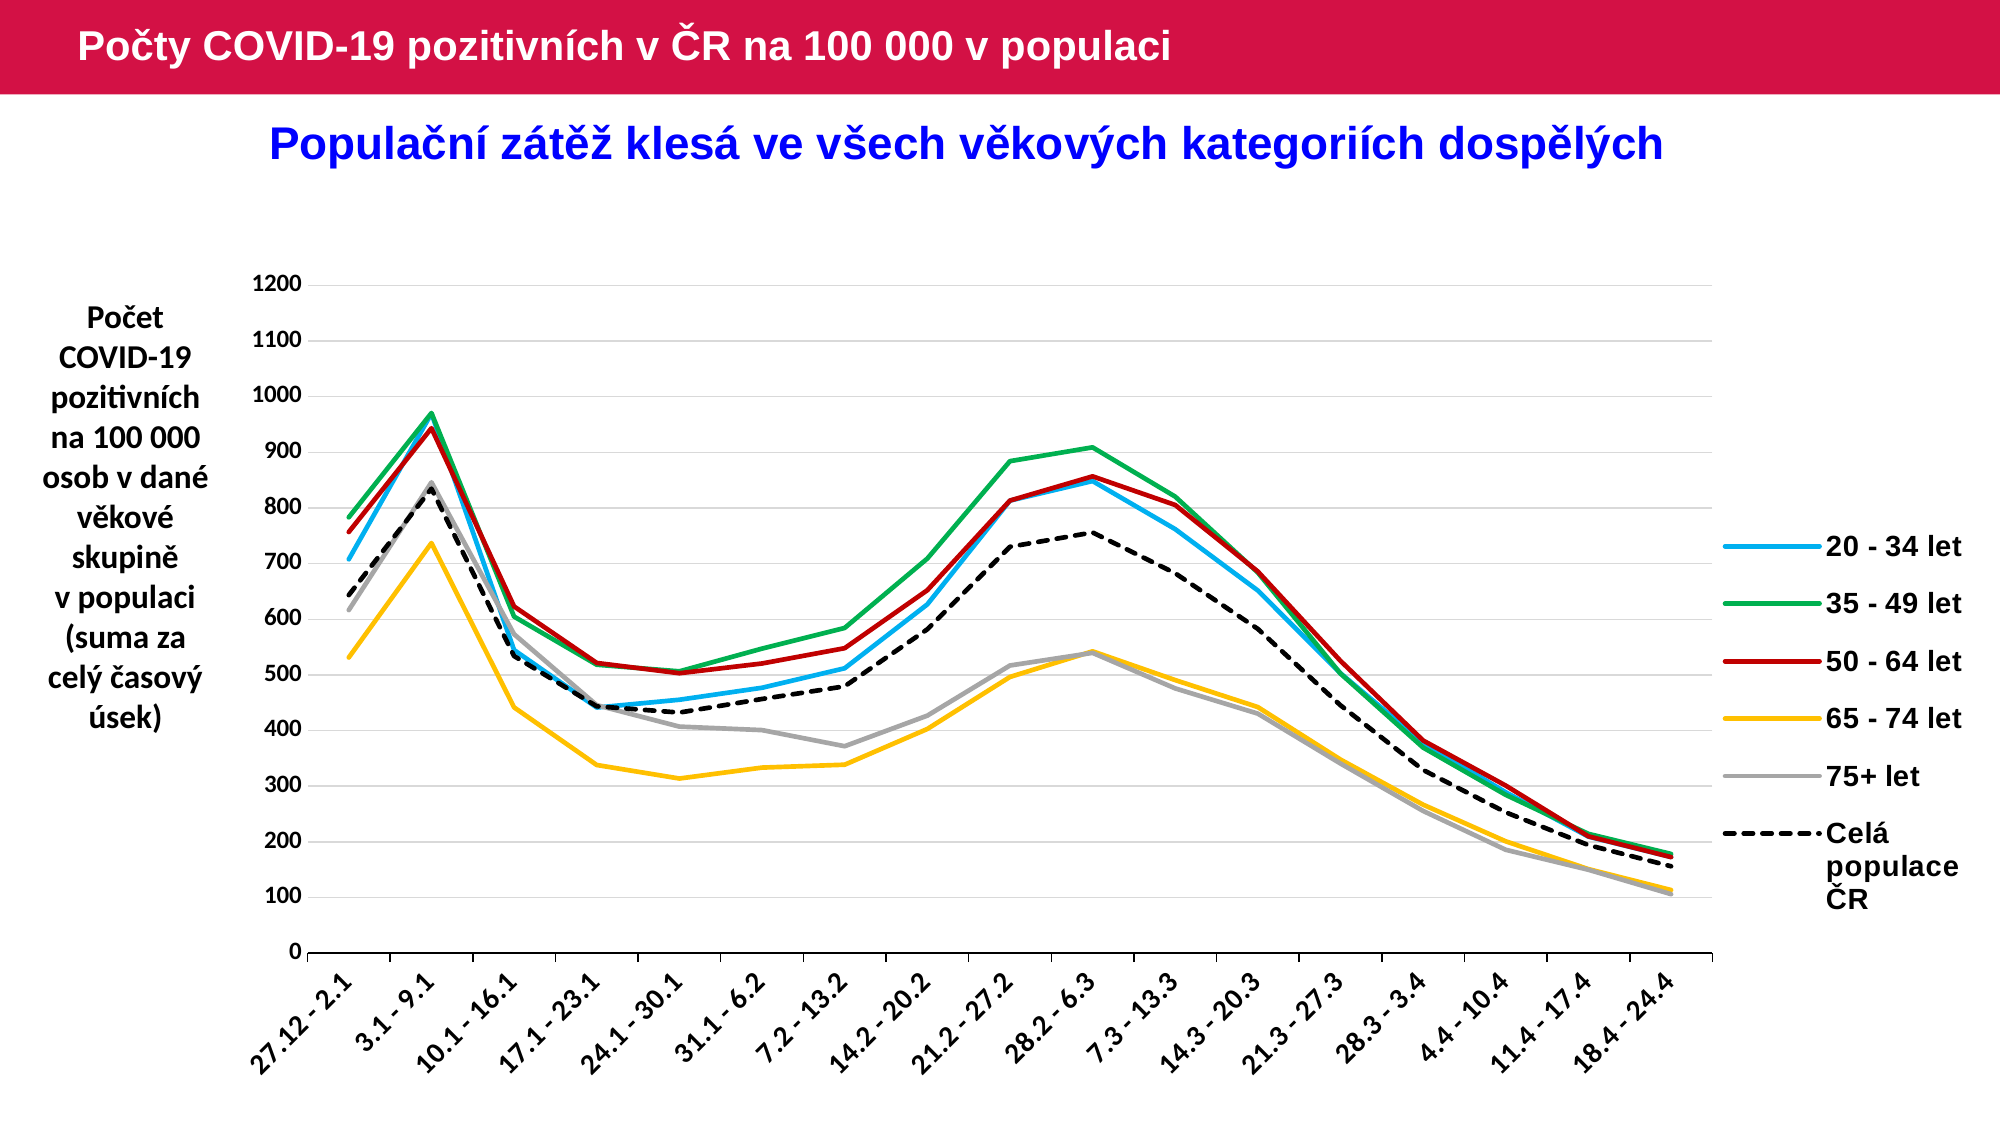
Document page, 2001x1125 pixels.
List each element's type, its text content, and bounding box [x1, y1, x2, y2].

title Počty COVID-19 pozitivních v ČR na 100 000 v populaci [62, 0, 1318, 95]
chart [228, 262, 1978, 1125]
text_box Populační zátěž klesá ve všech věkových kategoriích dospělých [43, 106, 1905, 177]
text_box Počet COVID-19 pozitivních na 100 000 osob v dané věkové skupině v populaci (suma za celý časový úsek) [22, 288, 228, 743]
